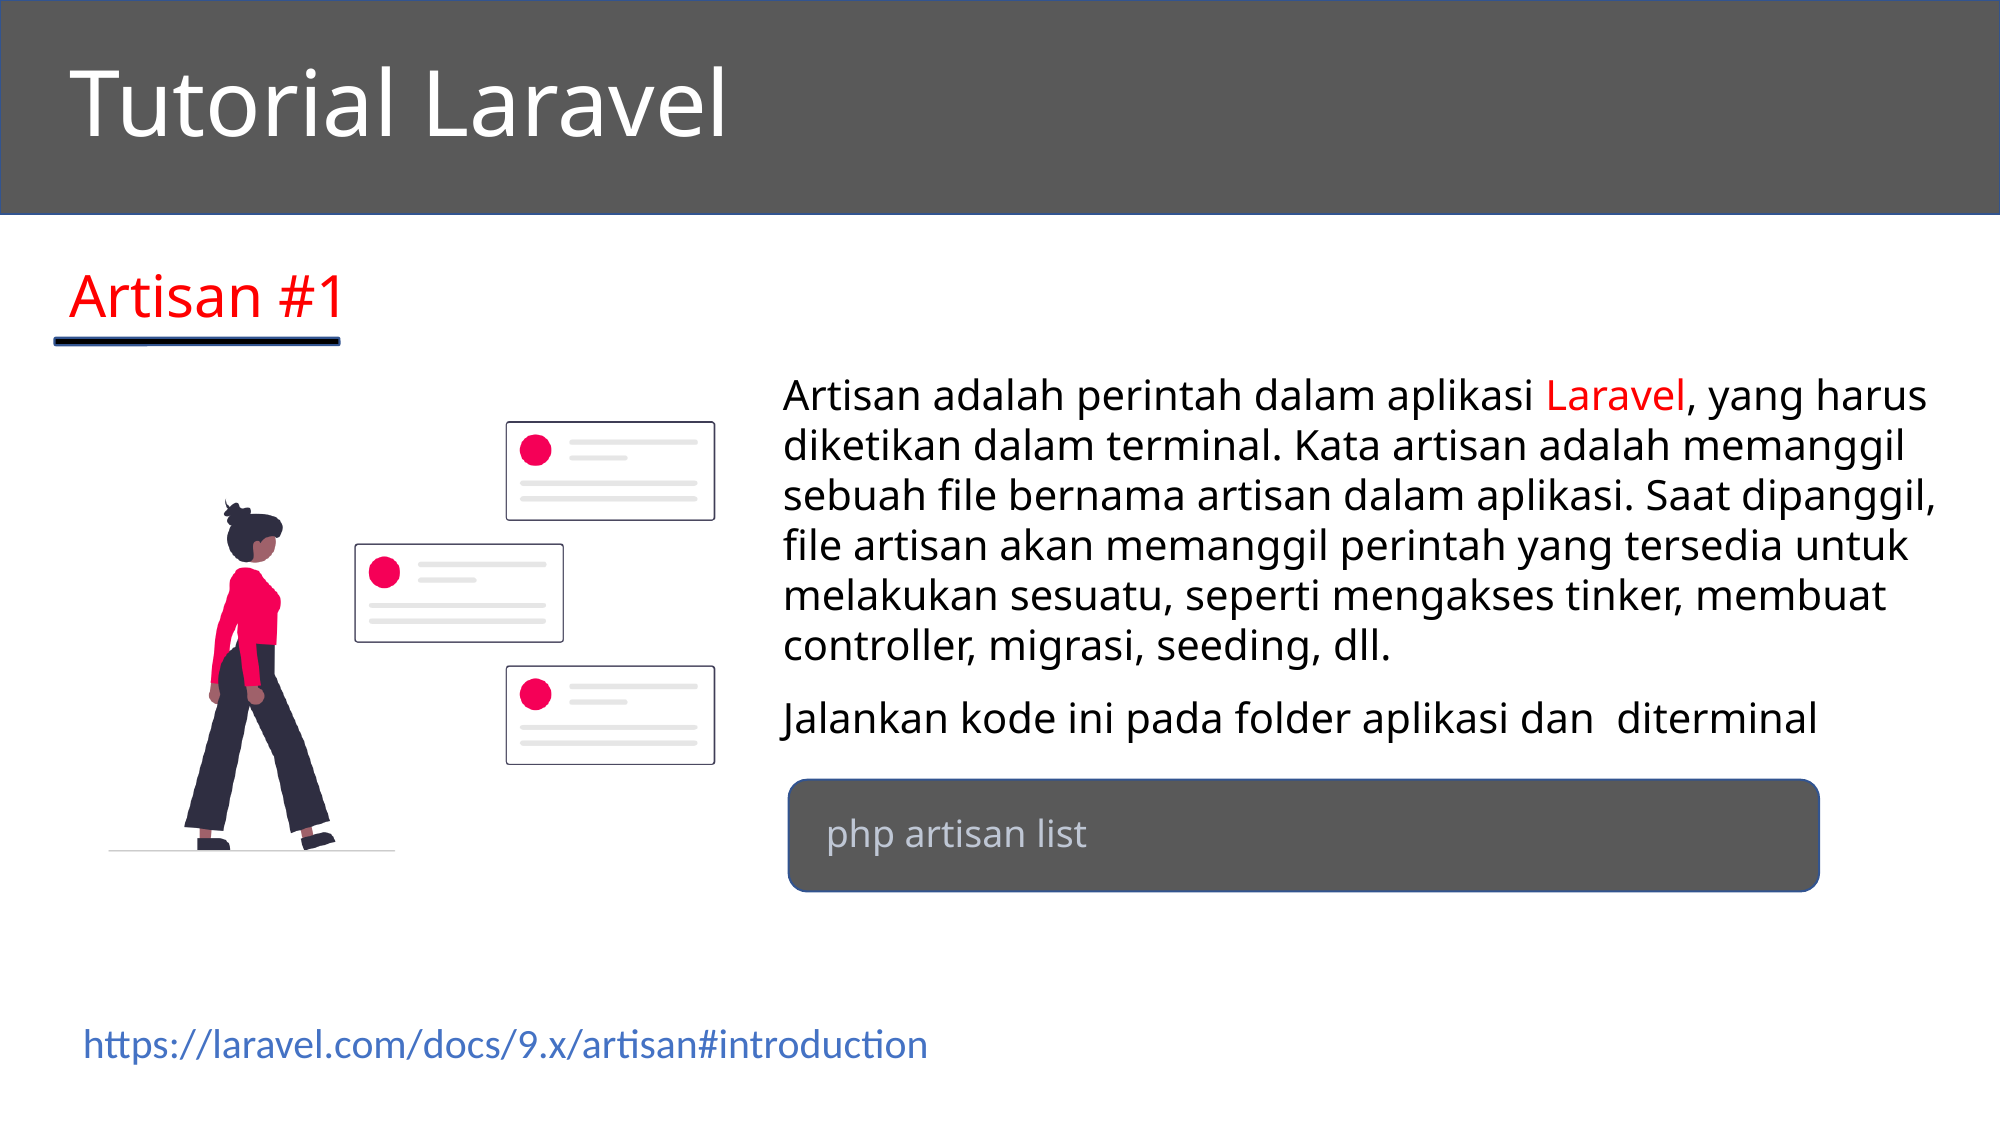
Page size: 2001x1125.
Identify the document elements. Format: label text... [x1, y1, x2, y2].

text_box php artisan list [811, 802, 1819, 863]
text_box [0, 0, 2000, 215]
picture [18, 361, 805, 911]
text_box [805, 778, 1821, 893]
text_box https://laravel.com/docs/9.x/artisan#introduction [68, 1009, 1070, 1075]
text_box Tutorial Laravel [54, 38, 1555, 176]
text_box Jalankan kode ini pada folder aplikasi dan diterminal [805, 684, 1980, 750]
text_box Artisan #1 [54, 251, 569, 337]
text_box Artisan adalah perintah dalam aplikasi Laravel, yang harus diketikan dalam terminal. Kata artisan adalah memanggil sebuah file bernama artisan dalam aplikasi. Saat dipanggil, file artisan akan memanggil perintah yang tersedia untuk melakukan sesuatu, seperti mengakses tinker, membuat controller, migrasi, seeding, dll. [805, 361, 1982, 676]
text_box [53, 336, 341, 347]
